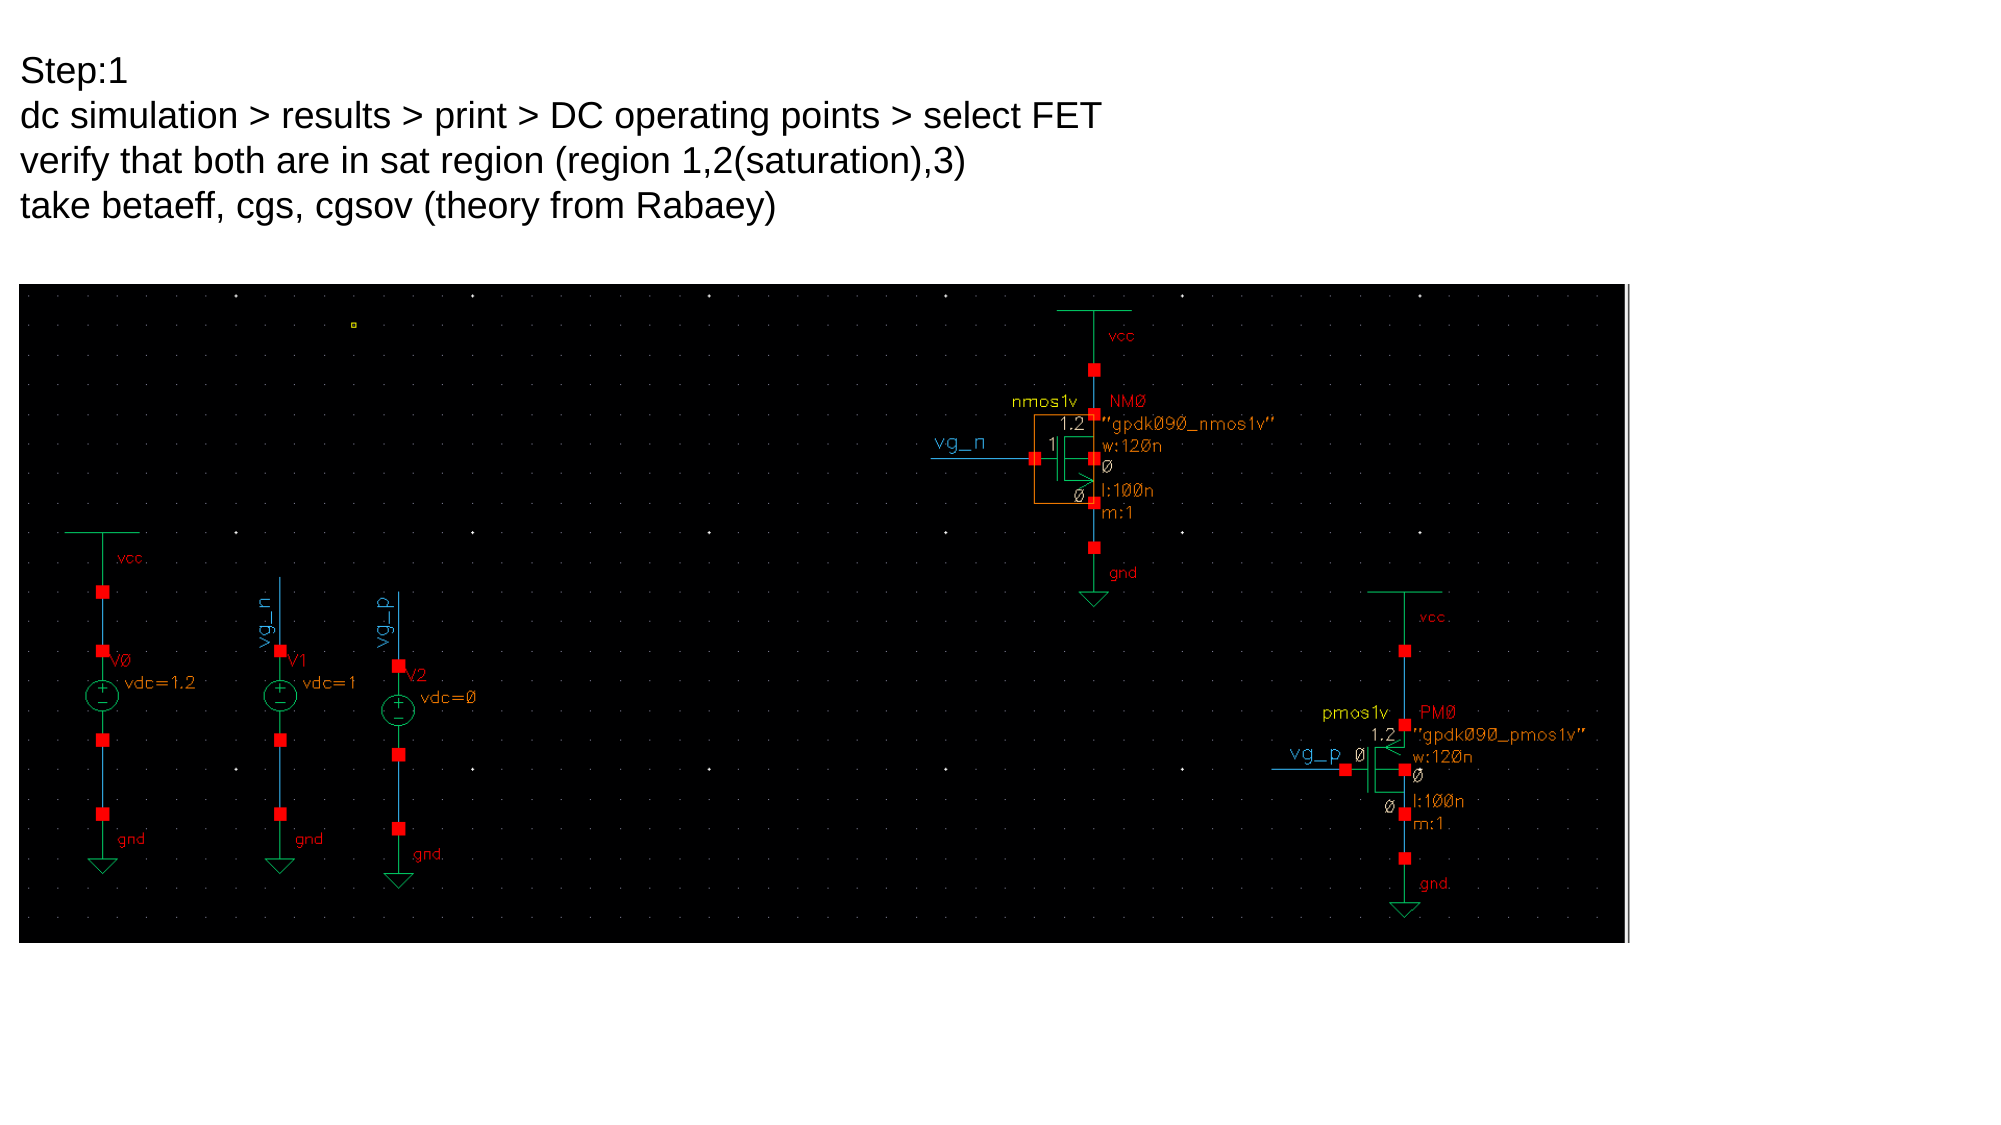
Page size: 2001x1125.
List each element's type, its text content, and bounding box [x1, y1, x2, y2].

picture [18, 284, 1630, 943]
text_box Step:1 dc simulation > results > print > DC operating points > select FET verify that both are in sat region (region 1,2(saturation),3) take betaeff, cgs, cgsov (theory from Rabaey) [12, 38, 1111, 234]
